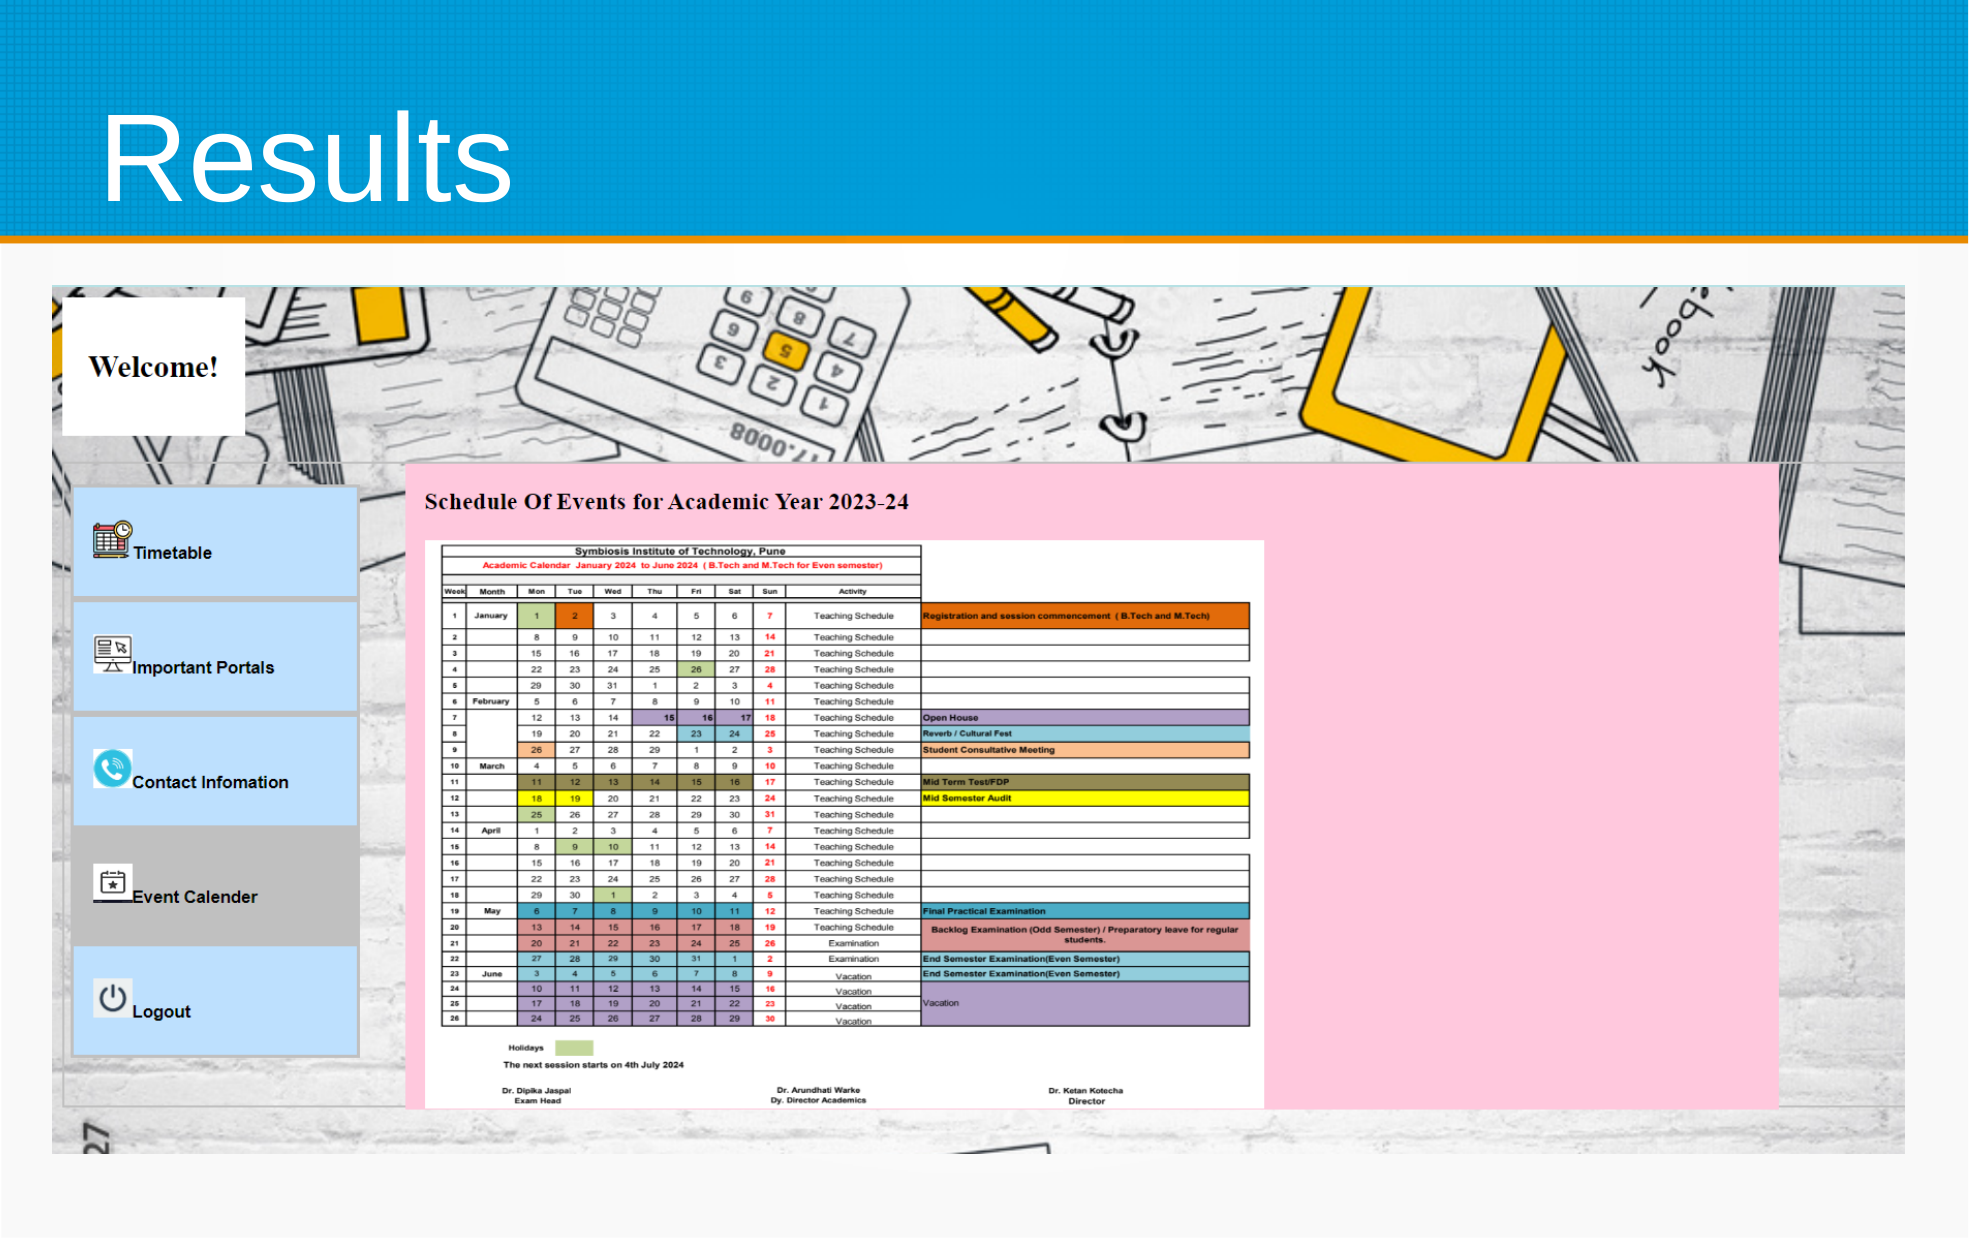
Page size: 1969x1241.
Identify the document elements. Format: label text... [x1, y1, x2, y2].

title Results [98, 19, 1870, 227]
picture [0, 236, 1969, 1241]
